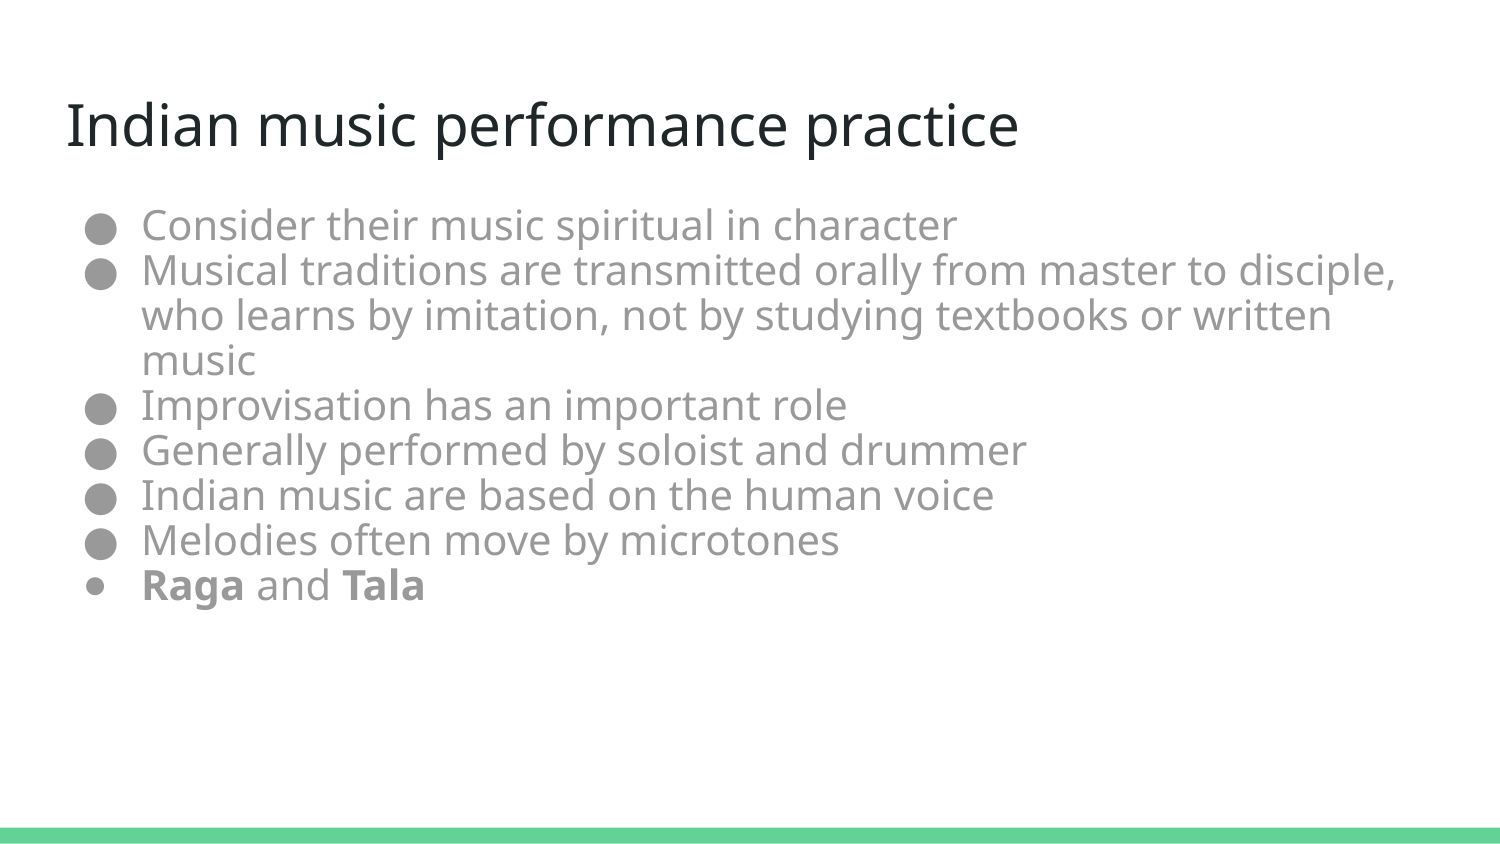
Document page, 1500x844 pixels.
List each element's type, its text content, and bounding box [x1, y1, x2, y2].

list Consider their music spiritual in character Musical traditions are transmitted orally from master to disciple, who learns by imitation, not by studying textbooks or written music Improvisation has an important role Generally performed by soloist and drummer Indian music are based on the human voice Melodies often move by microtones Raga and Tala [51, 189, 1449, 750]
title Indian music performance practice [51, 72, 1449, 167]
